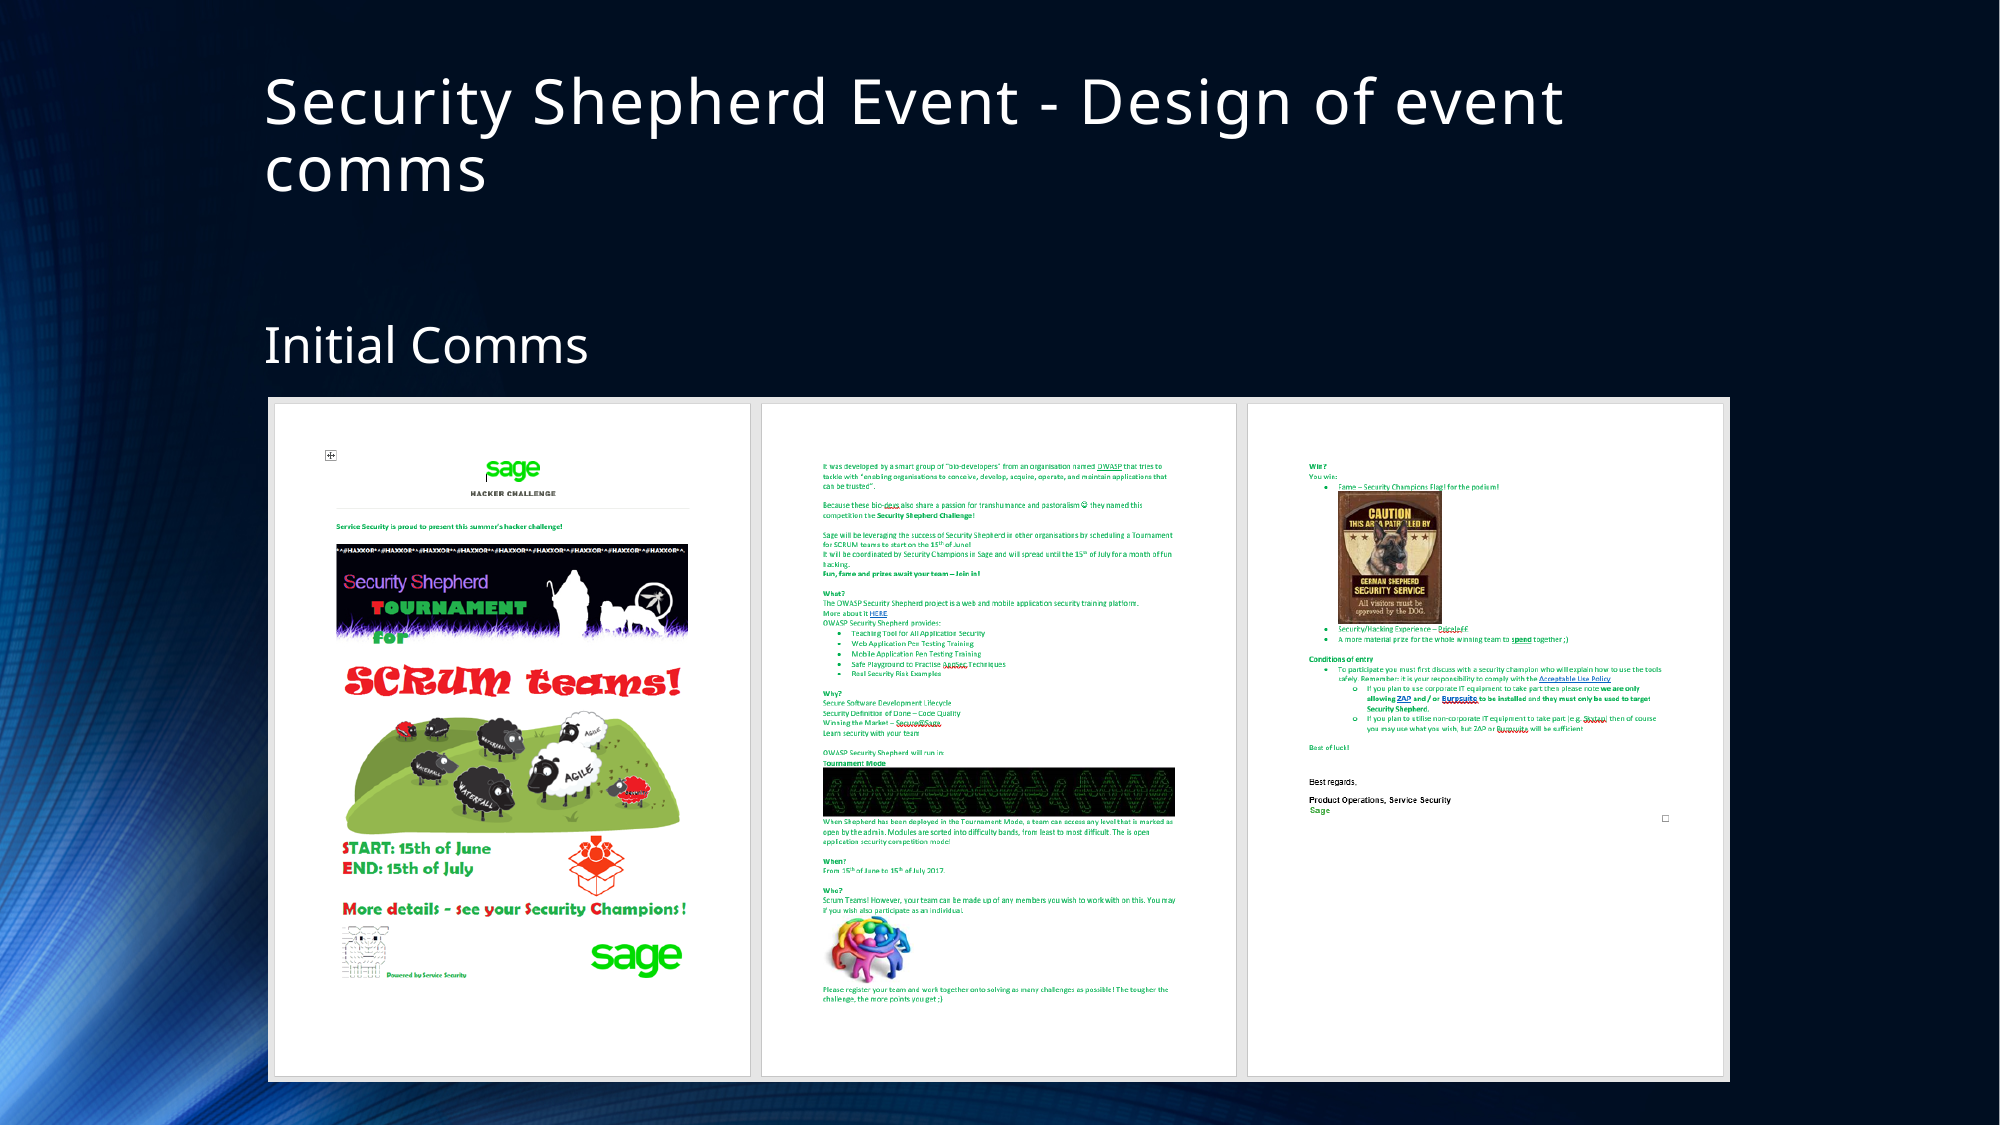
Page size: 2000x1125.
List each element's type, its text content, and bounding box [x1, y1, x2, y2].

list Initial Comms [249, 312, 1749, 988]
picture [0, 0, 2000, 1125]
title Security Shepherd Event - Design of event comms [249, 62, 1750, 288]
